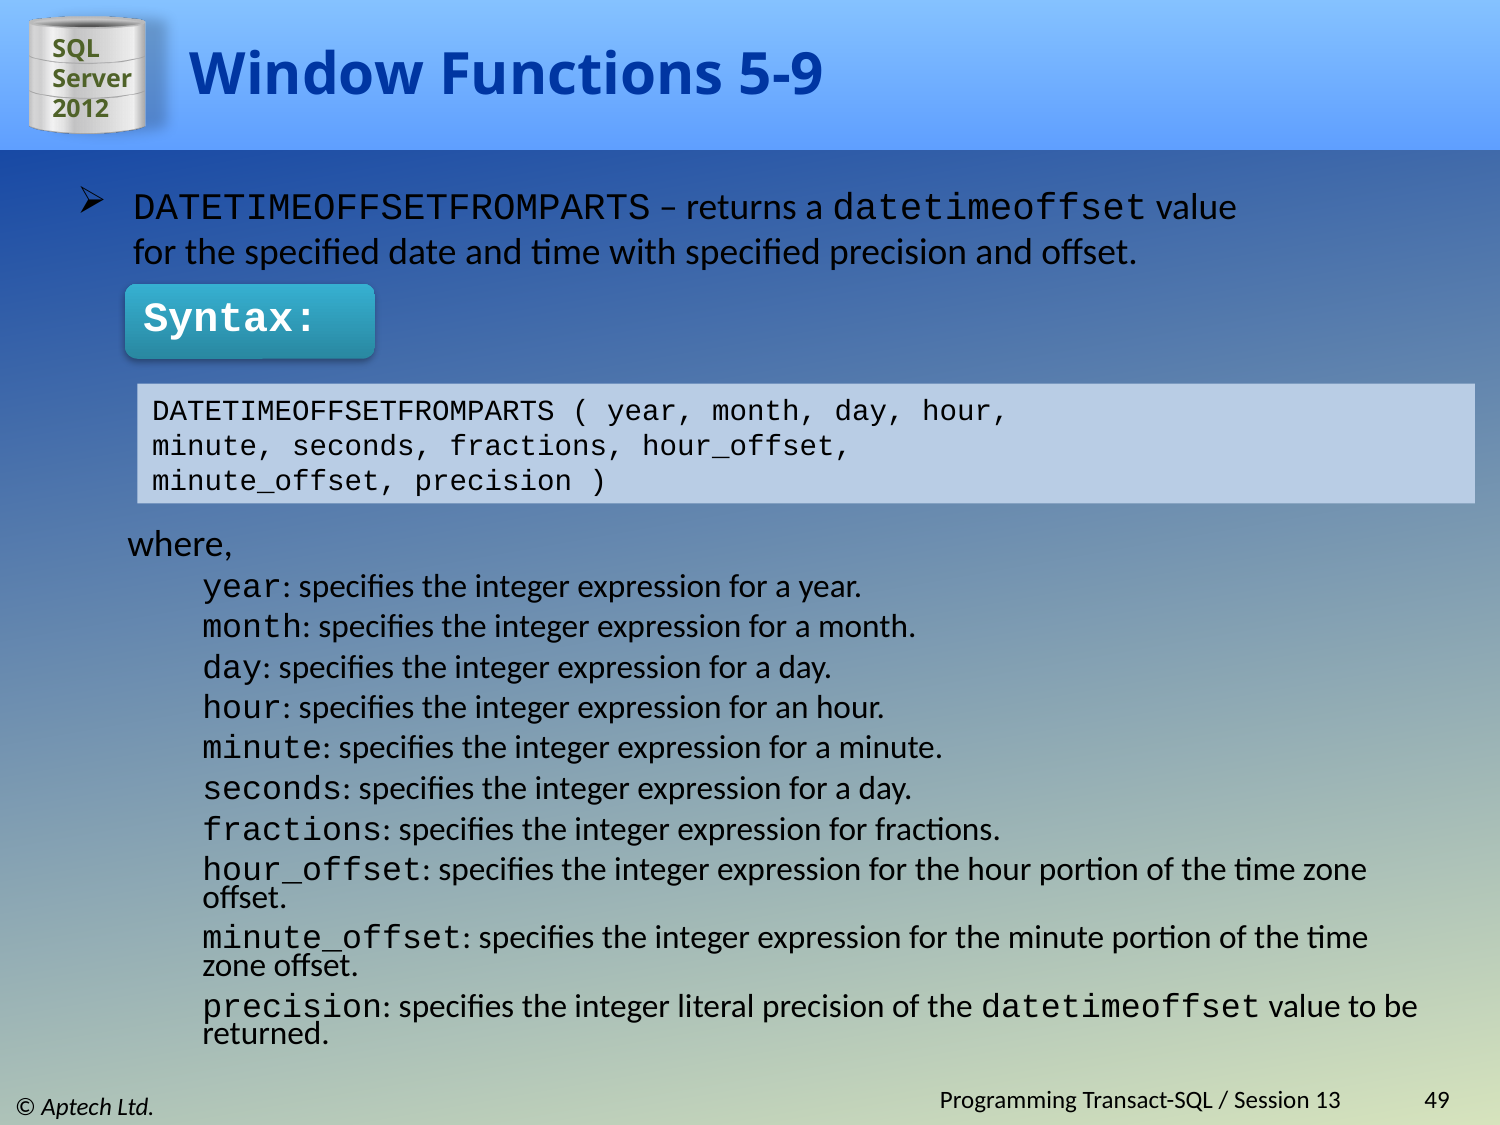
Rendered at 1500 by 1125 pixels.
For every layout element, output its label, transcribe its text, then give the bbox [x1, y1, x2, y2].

slide_number 49 [1363, 1084, 1465, 1113]
title Window Functions 5-9 [174, 37, 1426, 106]
picture [24, 0, 150, 150]
text_box DATETIMEOFFSETFROMPARTS – returns a datetimeoffset value for the specified date and time with specified precision and offset. [62, 174, 1288, 280]
footer Programming Transact-SQL / Session 13 [375, 1084, 1363, 1113]
text_box where, year: specifies the integer expression for a year. month: specifies the integer expression for a month. day: specifies the integer expression for a day. hour: specifies the integer expression for an hour. minute: specifies the integer expression for a minute. seconds: specifies the integer expression for a day. fractions: specifies the integer expression for fractions. hour_offset: specifies the integer expression for the hour portion of the time zone offset. minute_offset: specifies the integer expression for the minute portion of the time zone offset. precision: specifies the integer literal precision of the datetimeoffset value to be returned. [112, 523, 1450, 1059]
text_box Syntax: [124, 283, 376, 359]
text_box DATETIMEOFFSETFROMPARTS ( year, month, day, hour, minute, seconds, fractions, hour_offset, minute_offset, precision ) [137, 383, 1475, 504]
